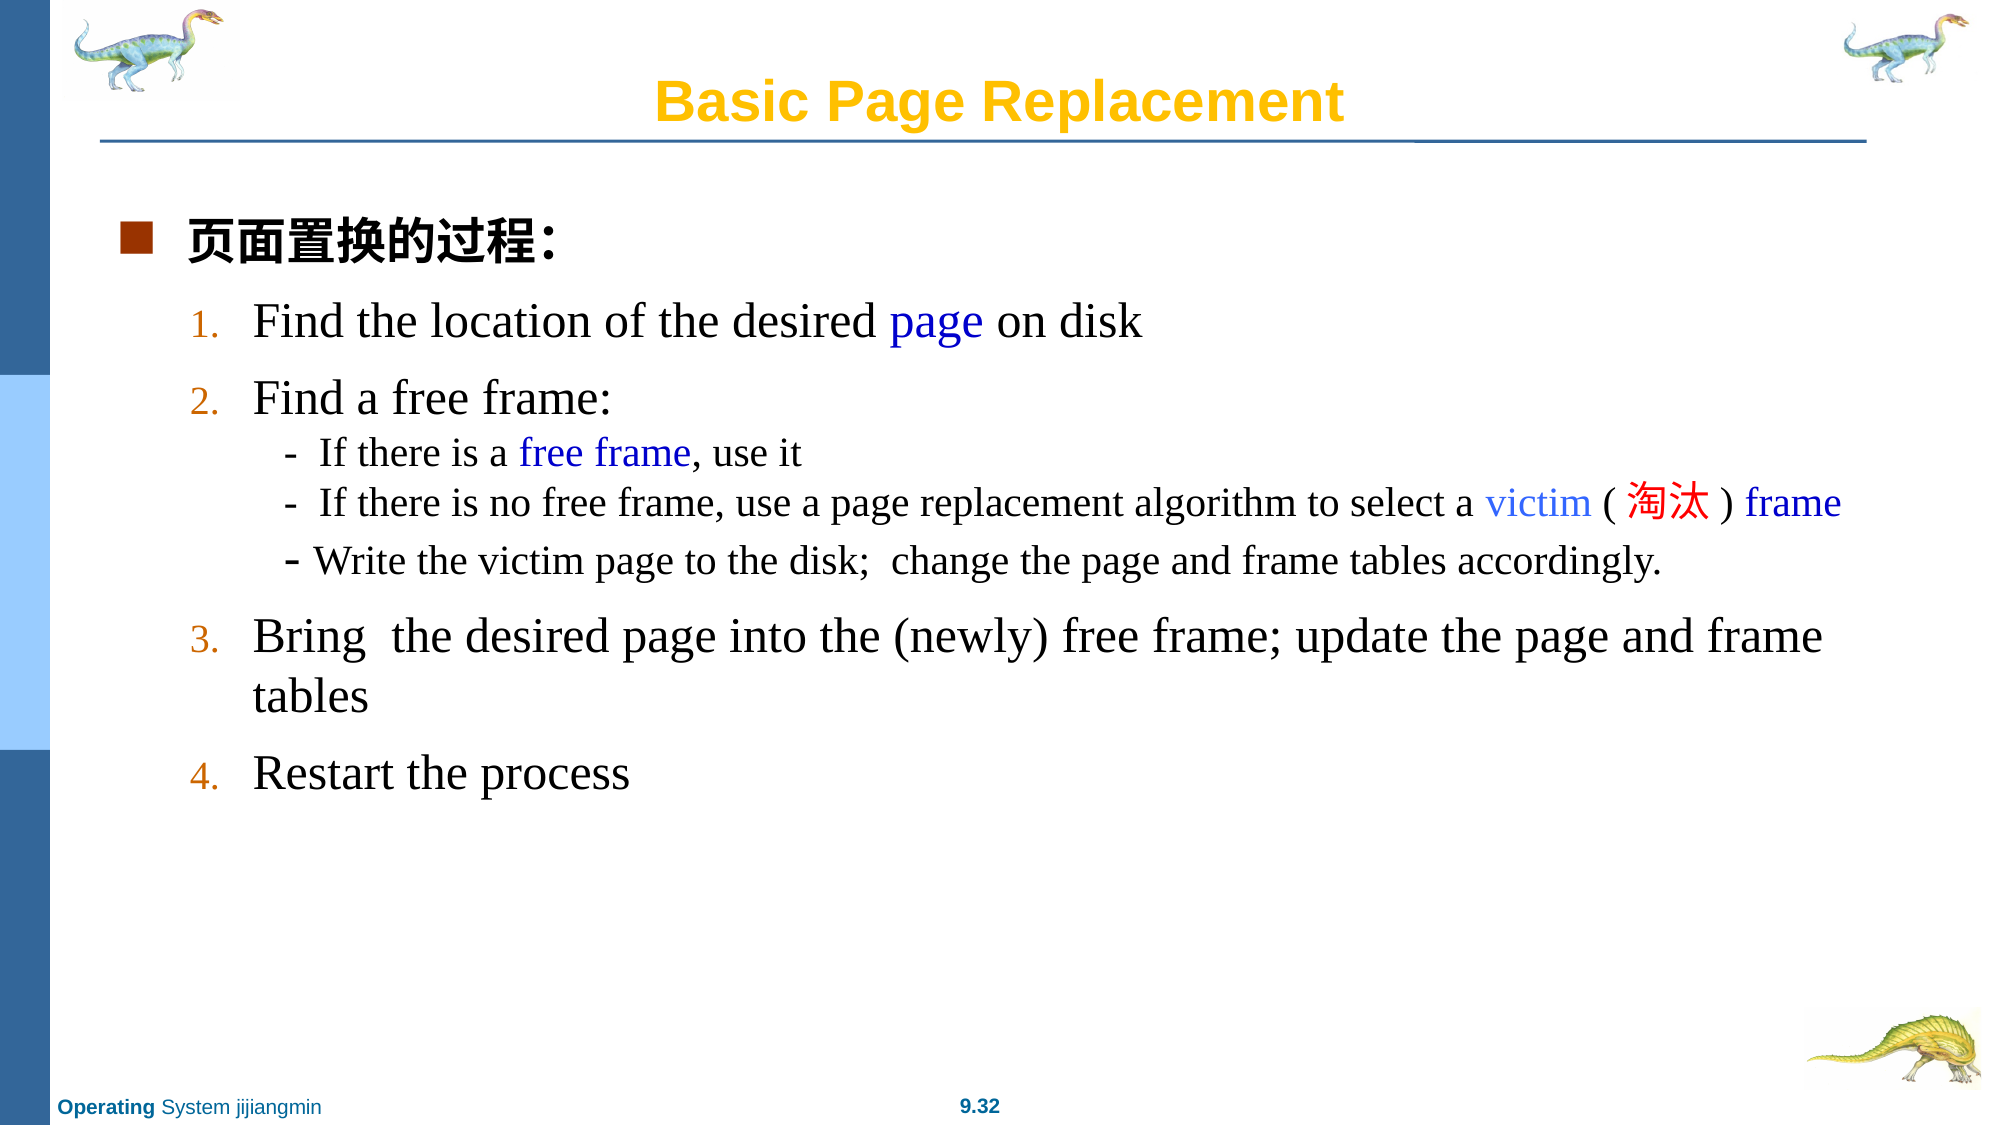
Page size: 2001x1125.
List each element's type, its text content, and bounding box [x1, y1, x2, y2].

picture [1837, 12, 1988, 94]
picture [62, 0, 240, 101]
list 页面置换的过程： Find the location of the desired page on disk Find a free frame: - If there is a free frame, use it - If there is no free frame, use a page replacement algorithm to select a victim (淘汰) frame - Write the victim page to the disk; change the page and frame tables accordingly. Bring the desired page into the (newly) free frame; update the page and frame tables Restart the process [109, 202, 1910, 946]
title Basic Page Replacement [99, 45, 1900, 141]
picture [1804, 1007, 1982, 1090]
